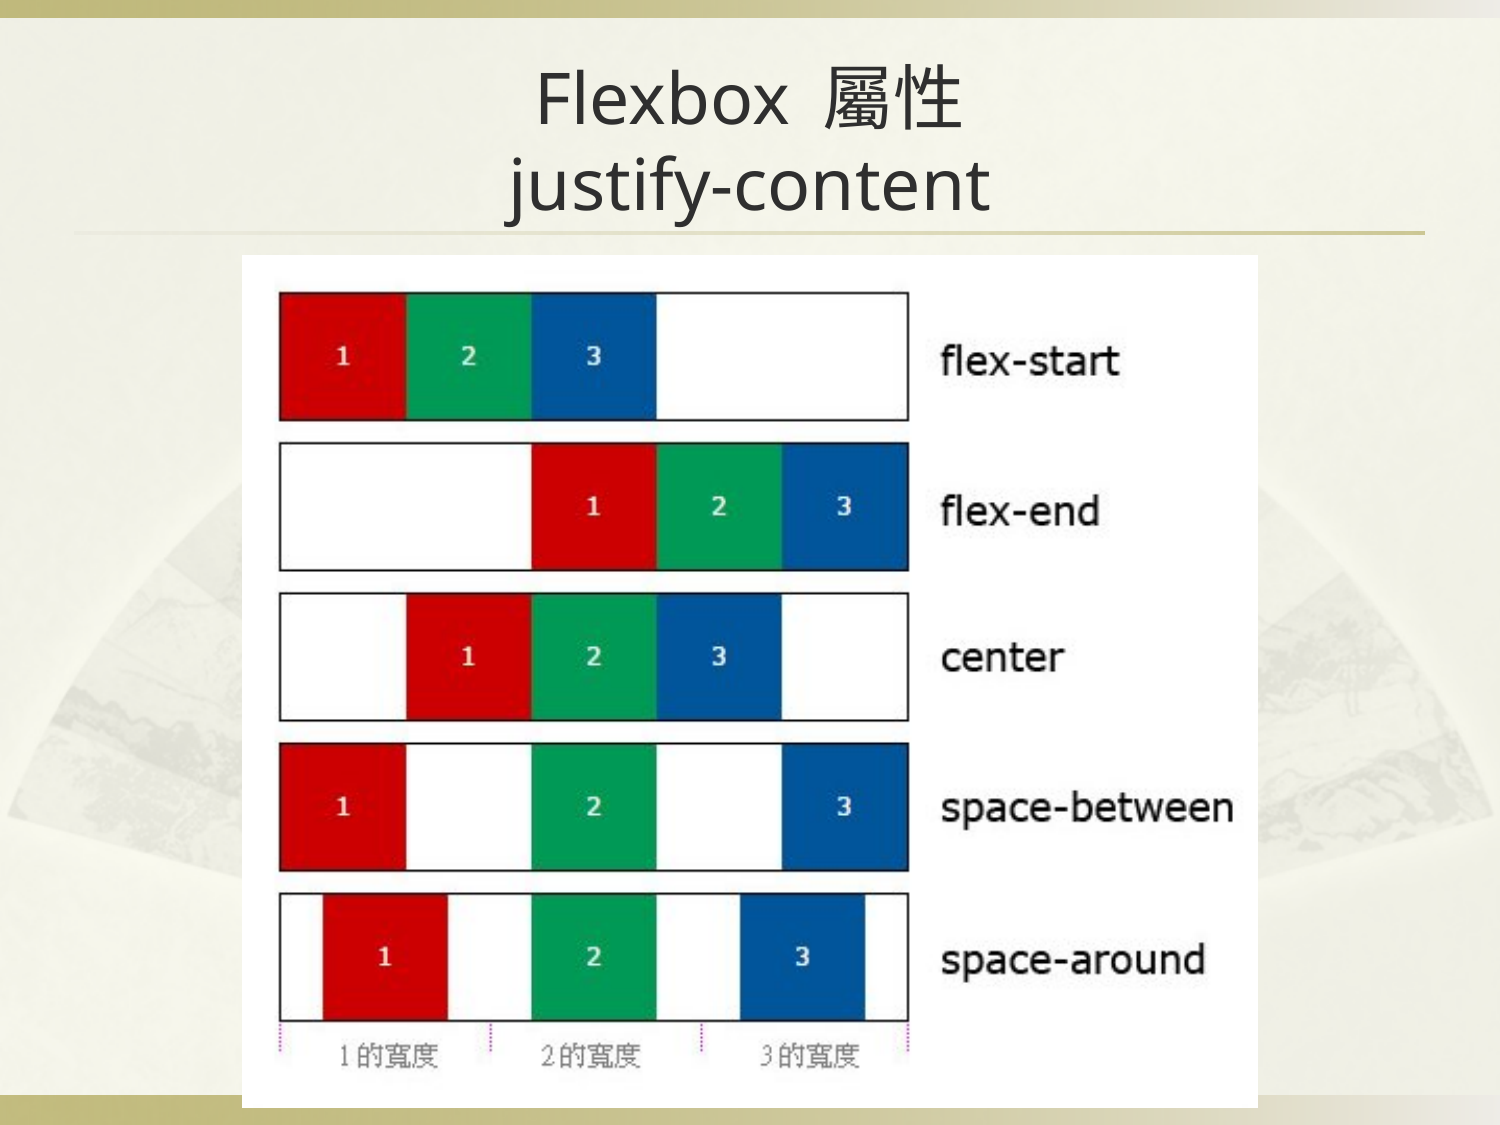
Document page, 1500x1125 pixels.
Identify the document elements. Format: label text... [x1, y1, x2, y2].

picture [242, 254, 1258, 1108]
title Flexbox 屬性 justify-content [75, 45, 1425, 233]
